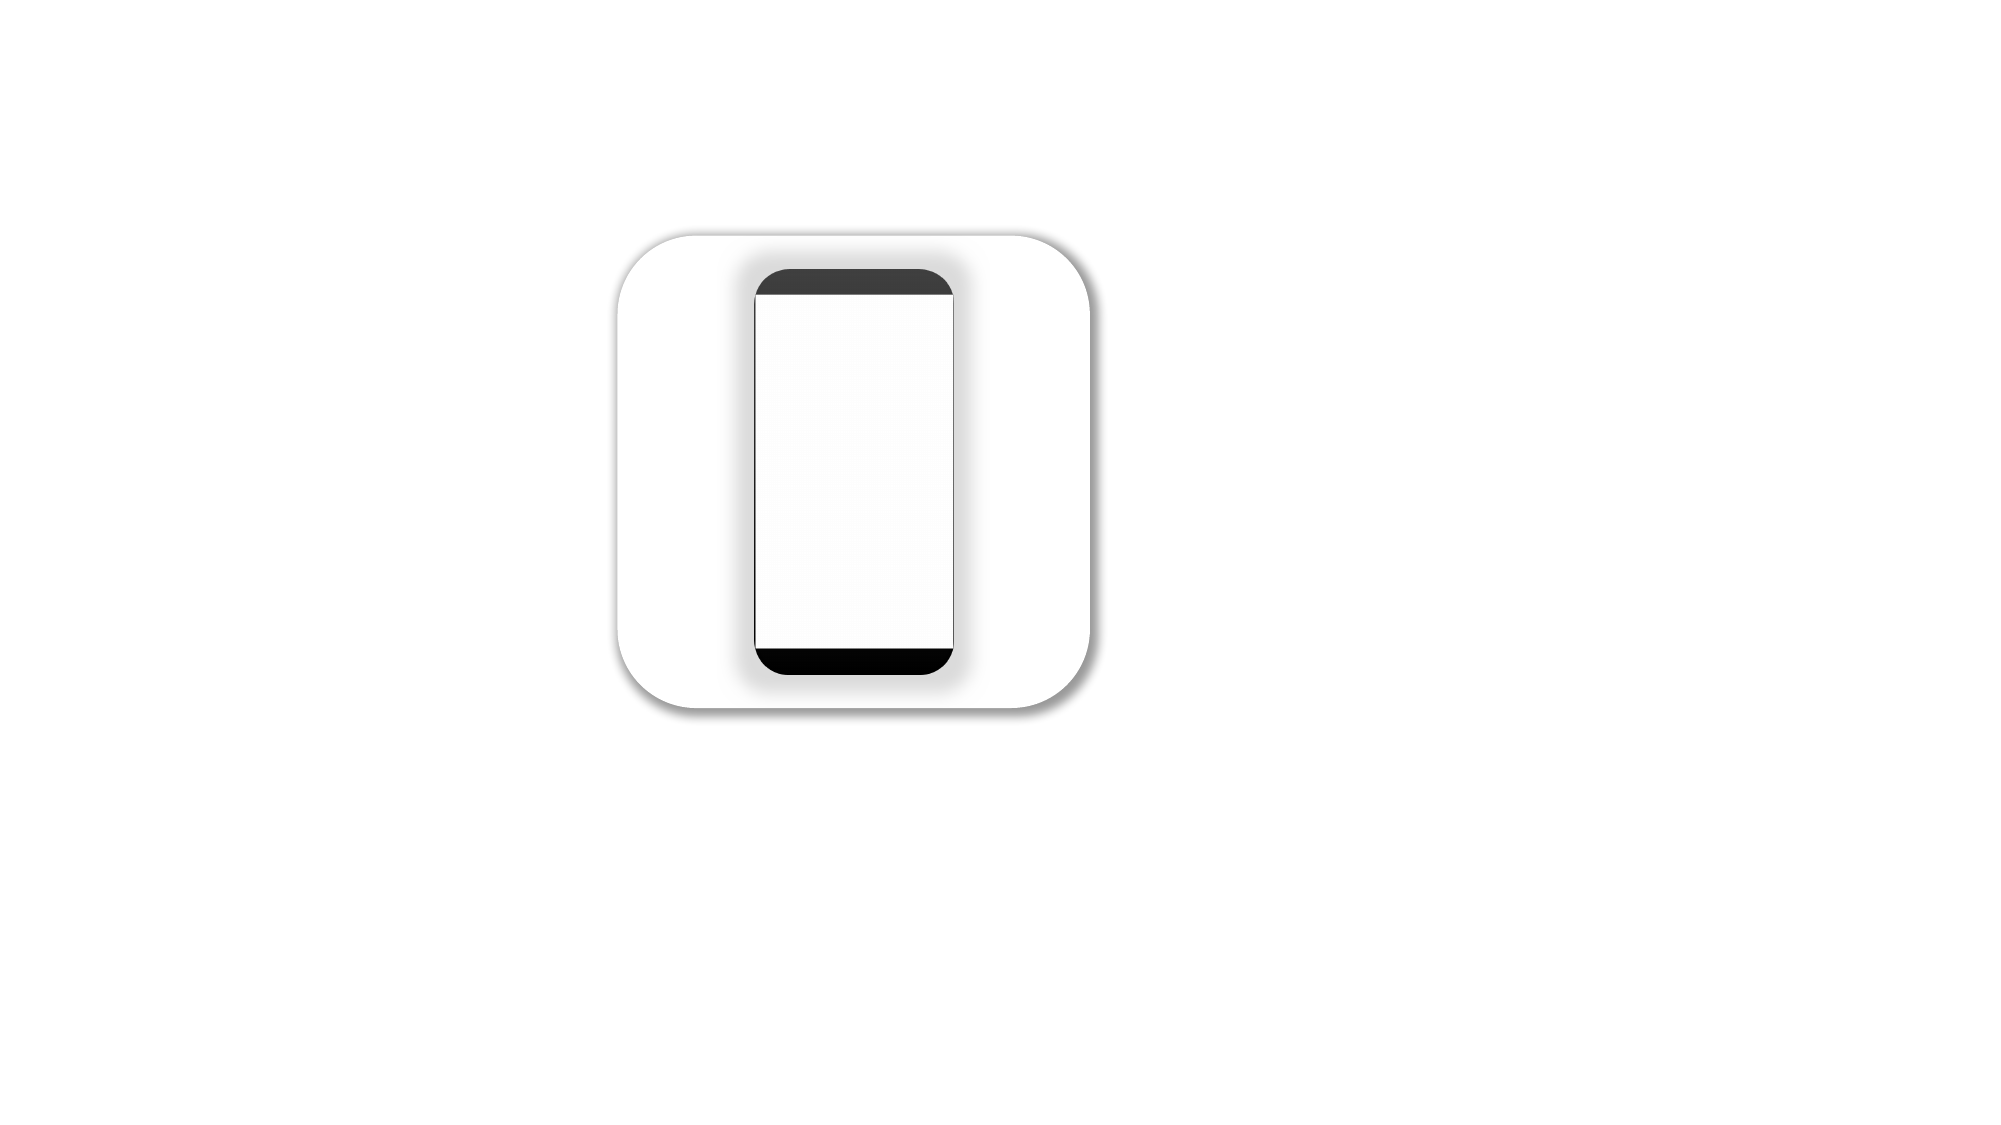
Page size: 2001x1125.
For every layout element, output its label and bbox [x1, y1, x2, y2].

picture [754, 269, 954, 675]
text_box [616, 234, 1091, 710]
